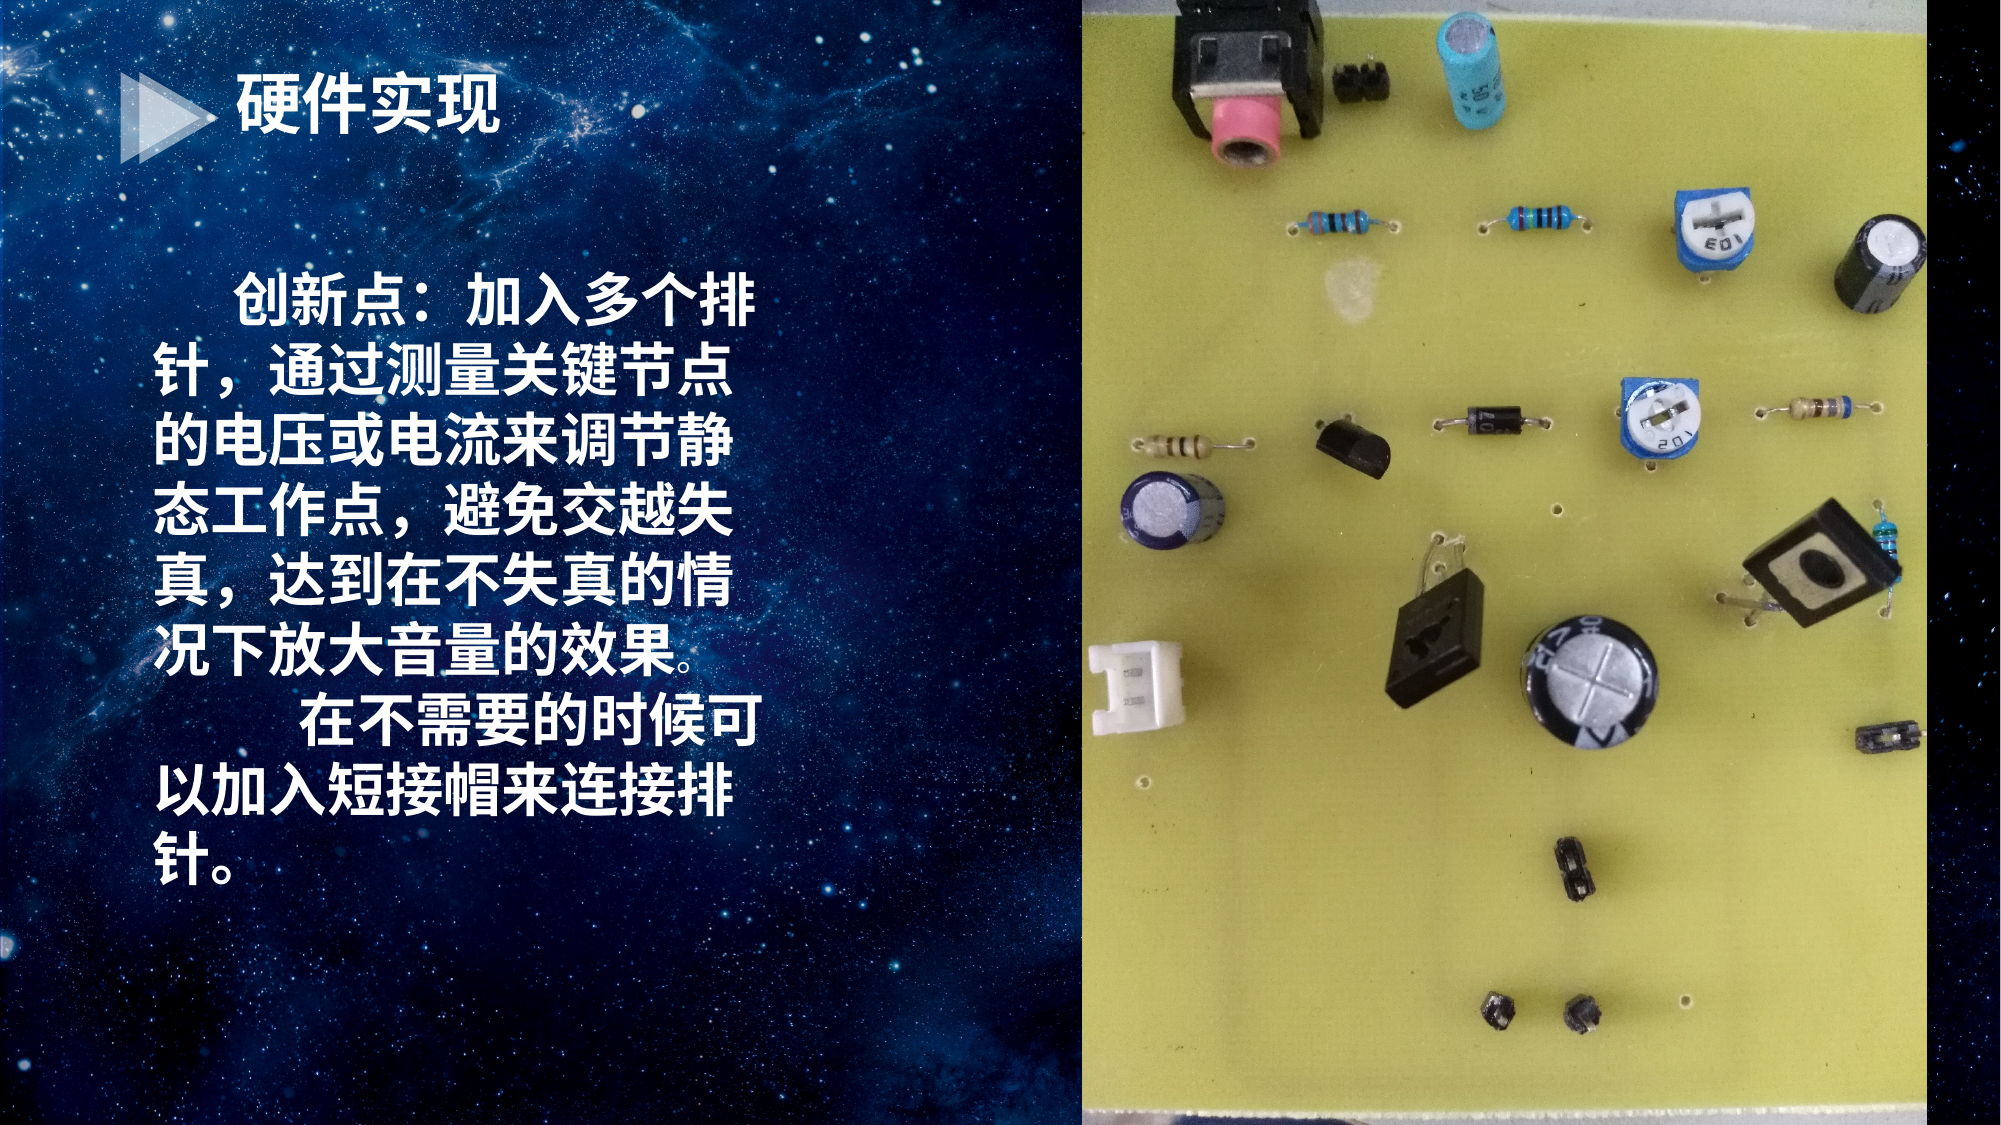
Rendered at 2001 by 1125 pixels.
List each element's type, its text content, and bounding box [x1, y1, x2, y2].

picture [0, 0, 2001, 1125]
text_box 硬件实现 [220, 54, 658, 150]
text_box 创新点：加入多个排针，通过测量关键节点的电压或电流来调节静态工作点，避免交越失真，达到在不失真的情况下放大音量的效果。 在不需要的时候可以加入短接帽来连接排针。 [137, 255, 788, 900]
